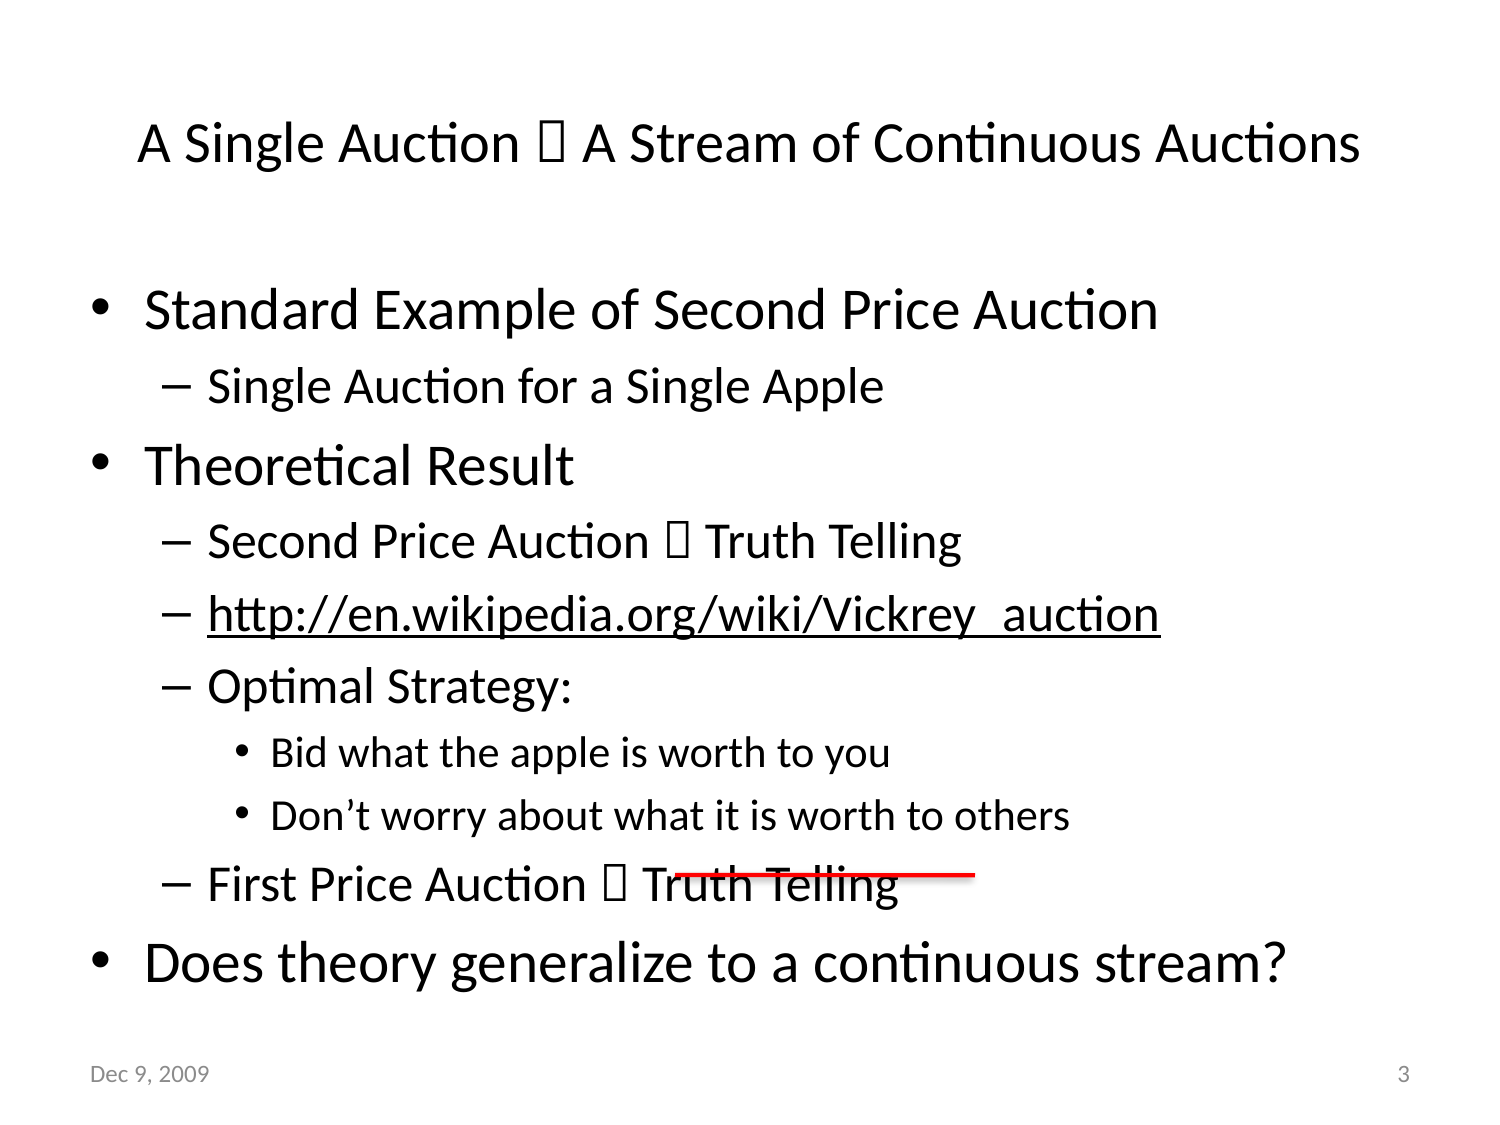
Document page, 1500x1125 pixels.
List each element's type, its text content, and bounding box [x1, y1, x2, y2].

list Standard Example of Second Price Auction Single Auction for a Single Apple Theoretical Result Second Price Auction  Truth Telling http://en.wikipedia.org/wiki/Vickrey_auction Optimal Strategy: Bid what the apple is worth to you Don’t worry about what it is worth to others First Price Auction  Truth Telling Does theory generalize to a continuous stream? [75, 262, 1425, 1005]
title A Single Auction  A Stream of Continuous Auctions [75, 45, 1425, 233]
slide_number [75, 1042, 425, 1103]
slide_number 3 [1074, 1042, 1425, 1103]
